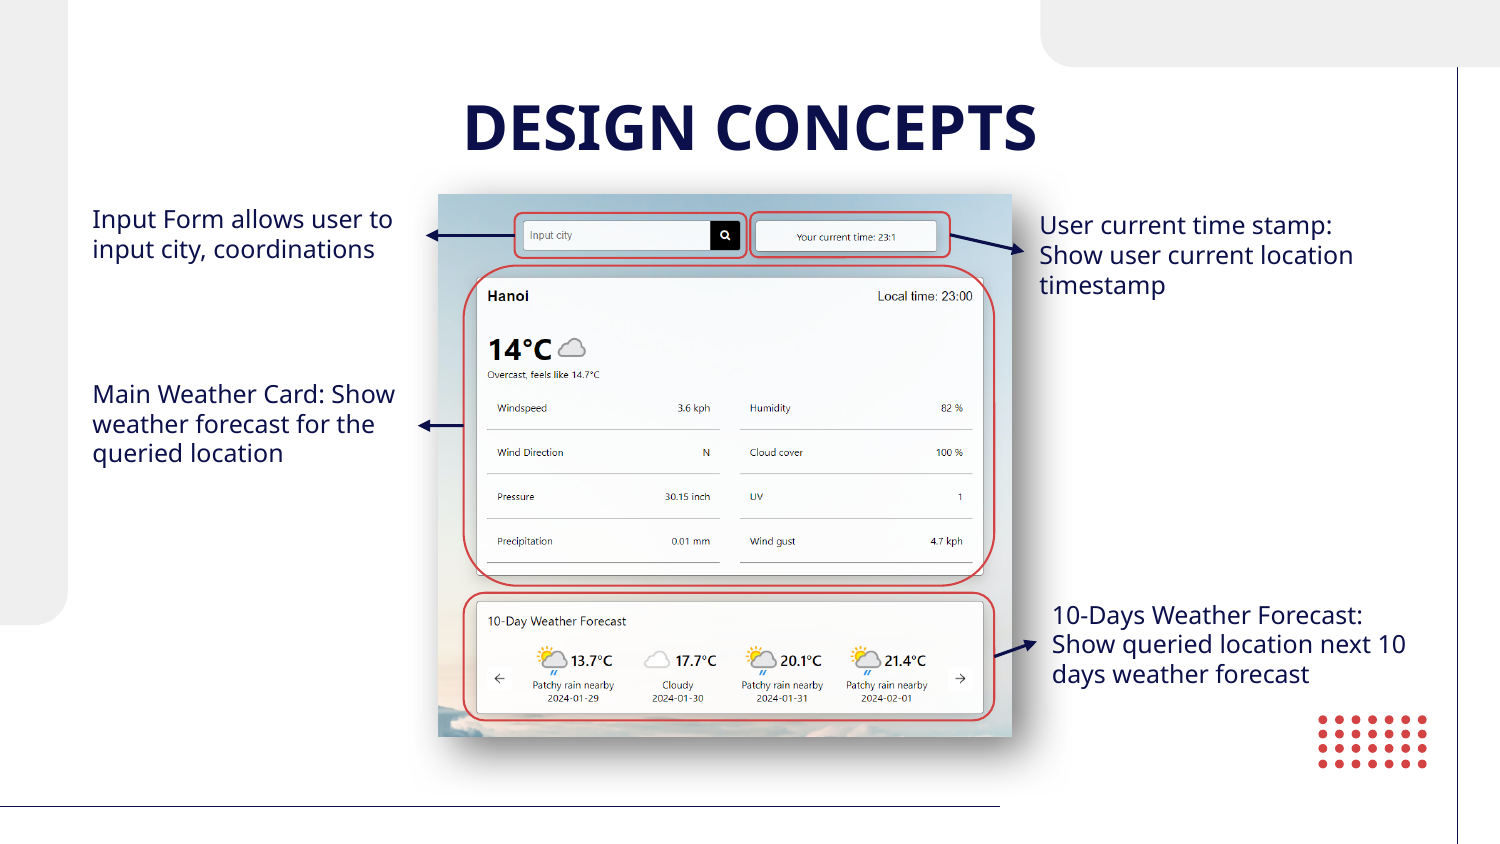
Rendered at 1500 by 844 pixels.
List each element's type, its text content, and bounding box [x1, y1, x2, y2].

picture [438, 194, 1012, 738]
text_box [993, 641, 1038, 657]
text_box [949, 234, 1025, 252]
title DESIGN CONCEPTS [118, 72, 1382, 167]
text_box User current time stamp: Show user current location timestamp [1024, 194, 1423, 310]
text_box Main Weather Card: Show weather forecast for the queried location [77, 363, 418, 489]
text_box 10-Days Weather Forecast: Show queried location next 10 days weather forecast [1036, 584, 1435, 699]
subtitle Input Form allows user to input city, coordinations [77, 188, 426, 283]
